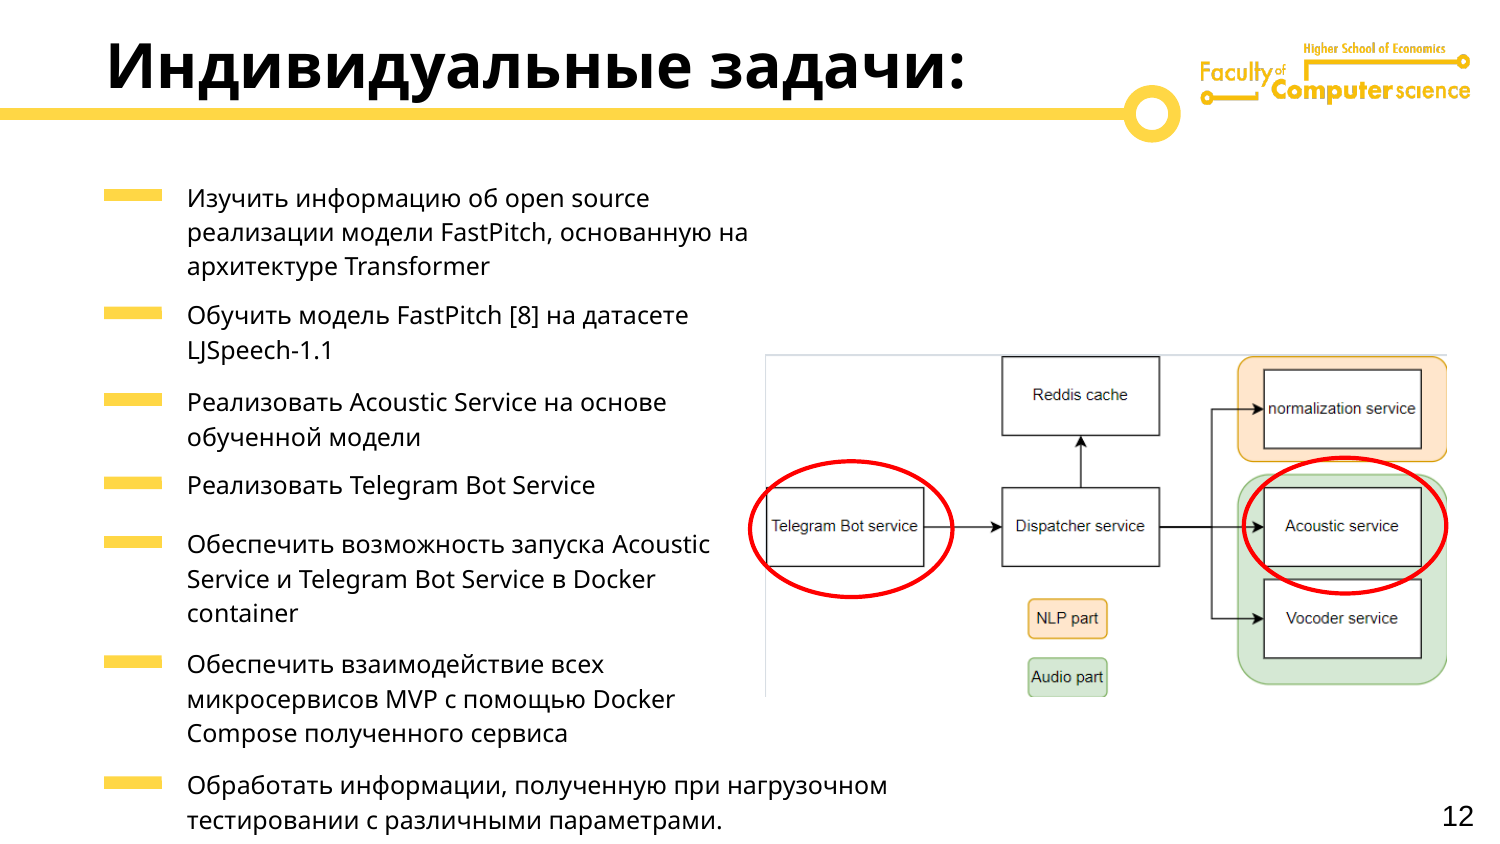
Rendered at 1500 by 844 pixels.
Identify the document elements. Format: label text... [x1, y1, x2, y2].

text_box [1129, 91, 1175, 137]
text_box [103, 636, 735, 682]
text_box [103, 374, 726, 420]
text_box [103, 169, 767, 216]
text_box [103, 757, 924, 803]
picture [765, 354, 1447, 697]
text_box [103, 516, 751, 563]
text_box 12 [1427, 789, 1500, 840]
text_box Индивидуальные задачи: [90, 18, 1199, 79]
text_box [749, 496, 760, 562]
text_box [103, 457, 714, 503]
picture [1188, 27, 1481, 116]
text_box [103, 287, 727, 333]
